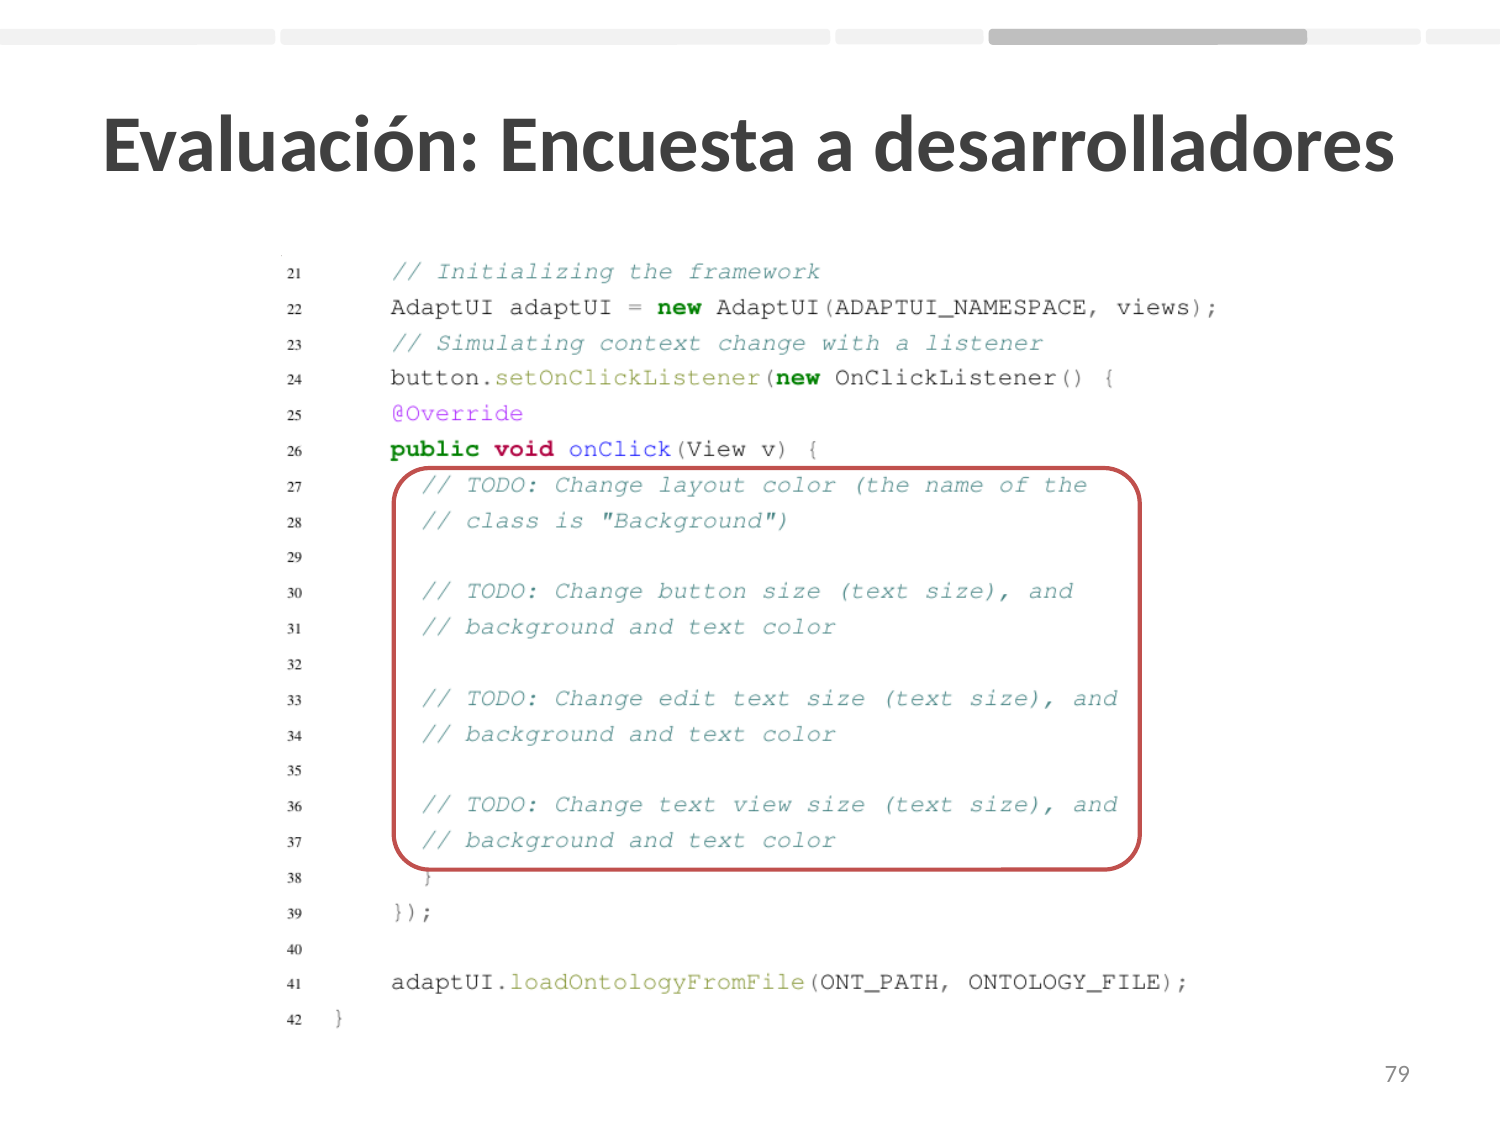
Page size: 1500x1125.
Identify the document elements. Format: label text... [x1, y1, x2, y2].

title Evaluación: Encuesta a desarrolladores [75, 45, 1425, 233]
text_box [988, 28, 1308, 45]
slide_number 79 [1074, 1042, 1425, 1103]
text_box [281, 255, 1235, 1042]
